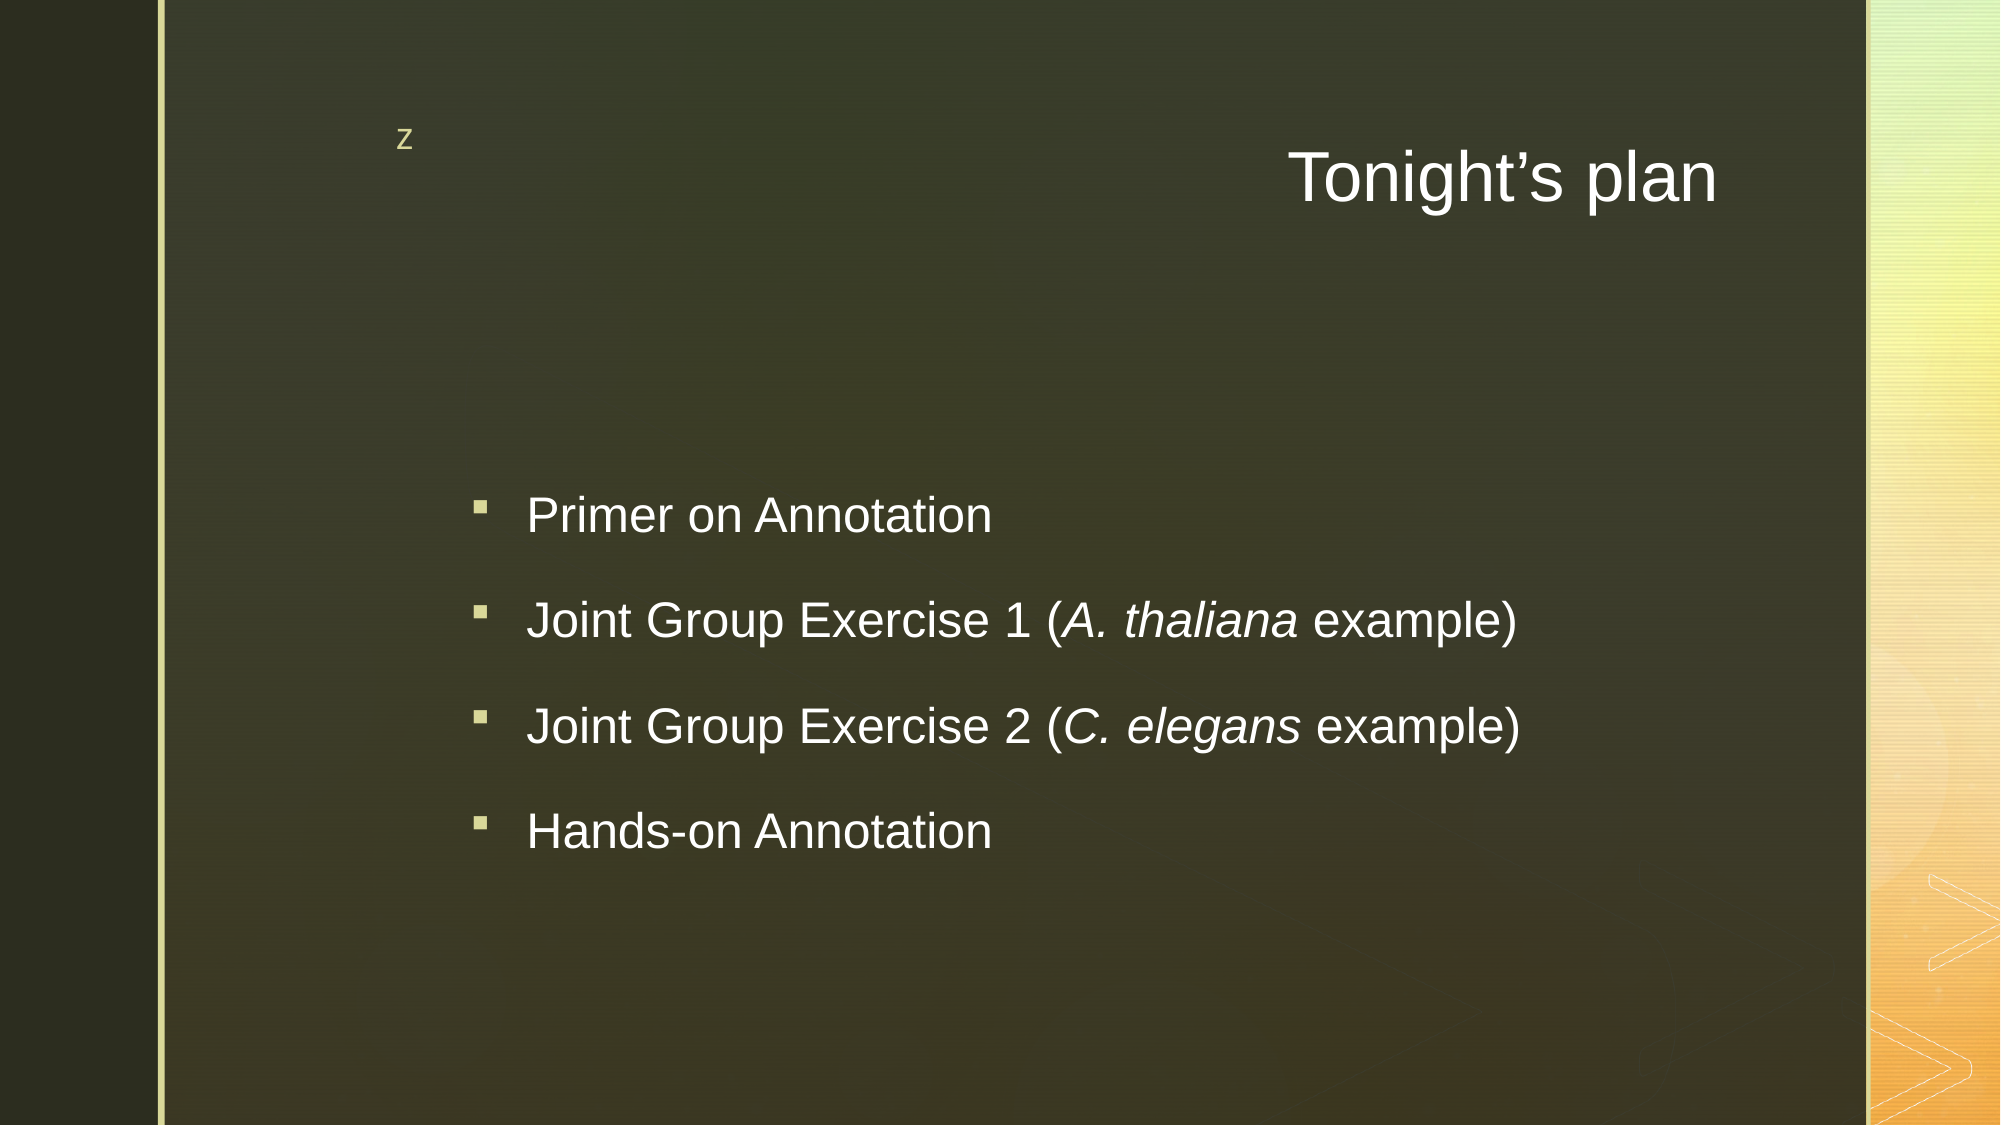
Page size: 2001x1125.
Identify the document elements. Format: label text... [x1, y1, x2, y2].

title Tonight’s plan [428, 132, 1734, 310]
picture [1871, 0, 2001, 1125]
list Primer on Annotation Joint Group Exercise 1 (A. thaliana example) Joint Group Exercise 2 (C. elegans example) Hands-on Annotation [454, 336, 1734, 993]
